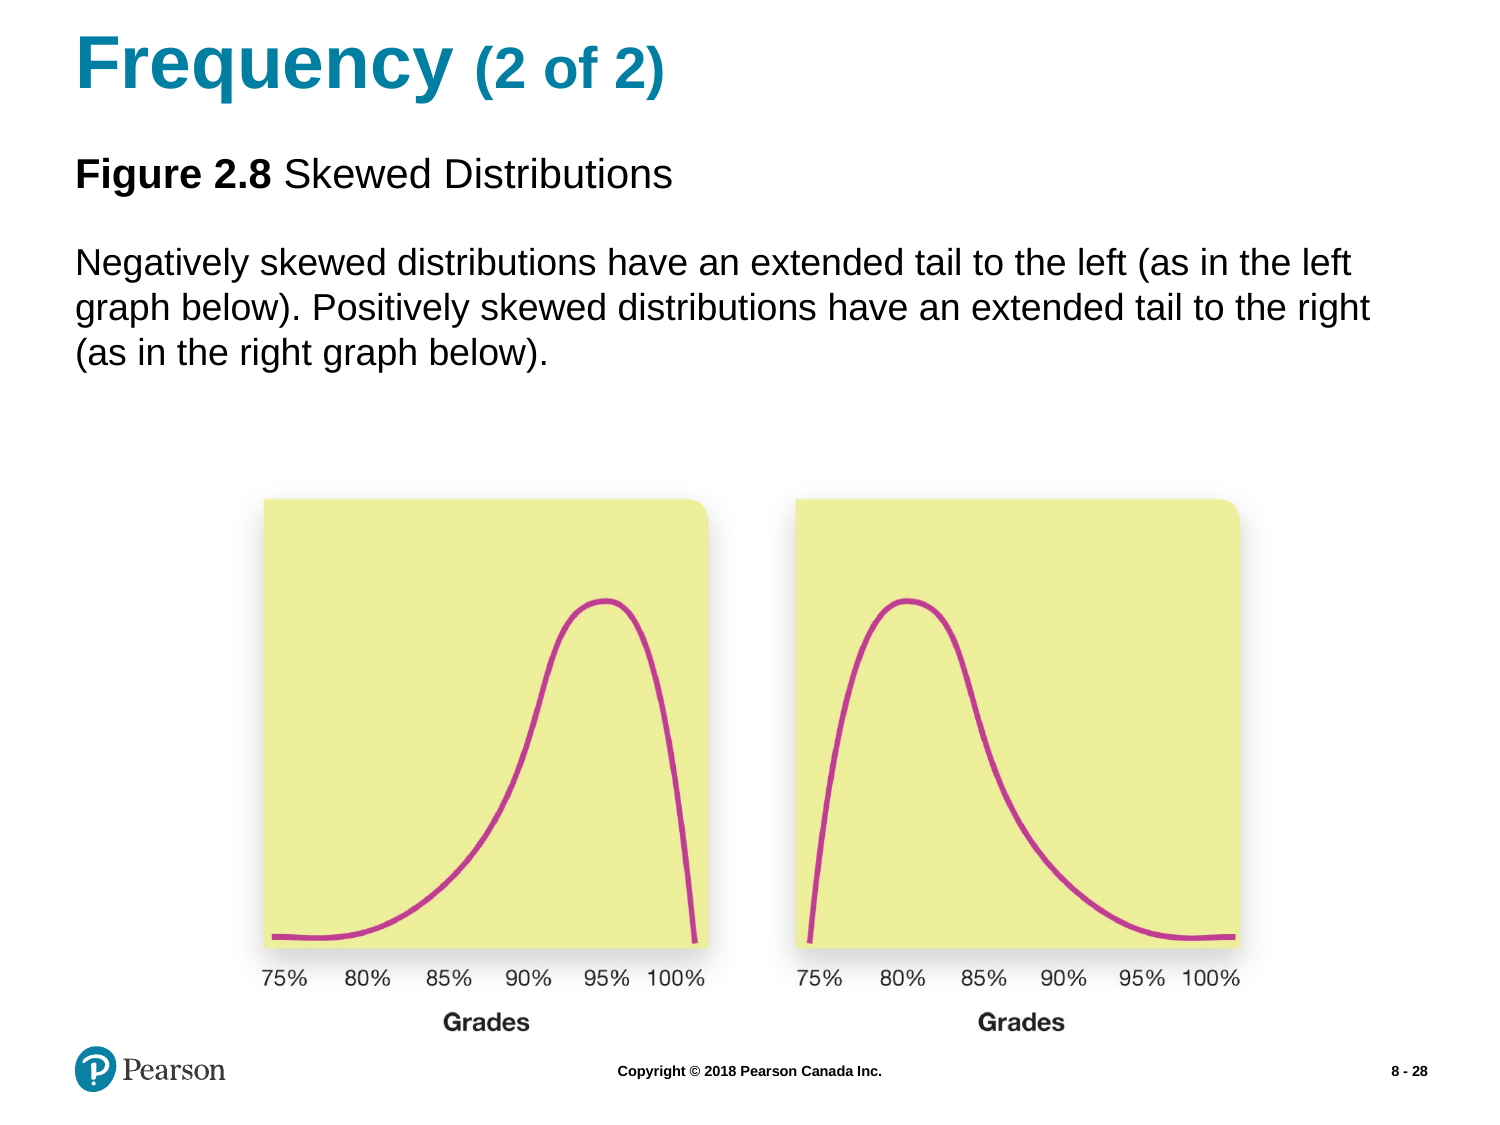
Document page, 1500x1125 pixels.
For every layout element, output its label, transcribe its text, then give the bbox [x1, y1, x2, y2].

picture [224, 474, 1279, 1038]
list Negatively skewed distributions have an extended tail to the left (as in the left graph below). Positively skewed distributions have an extended tail to the right (as in the right graph below). [75, 237, 1425, 368]
title Frequency (2 of 2) [75, 9, 1425, 109]
list Figure 2.8 Skewed Distributions [75, 146, 1425, 197]
